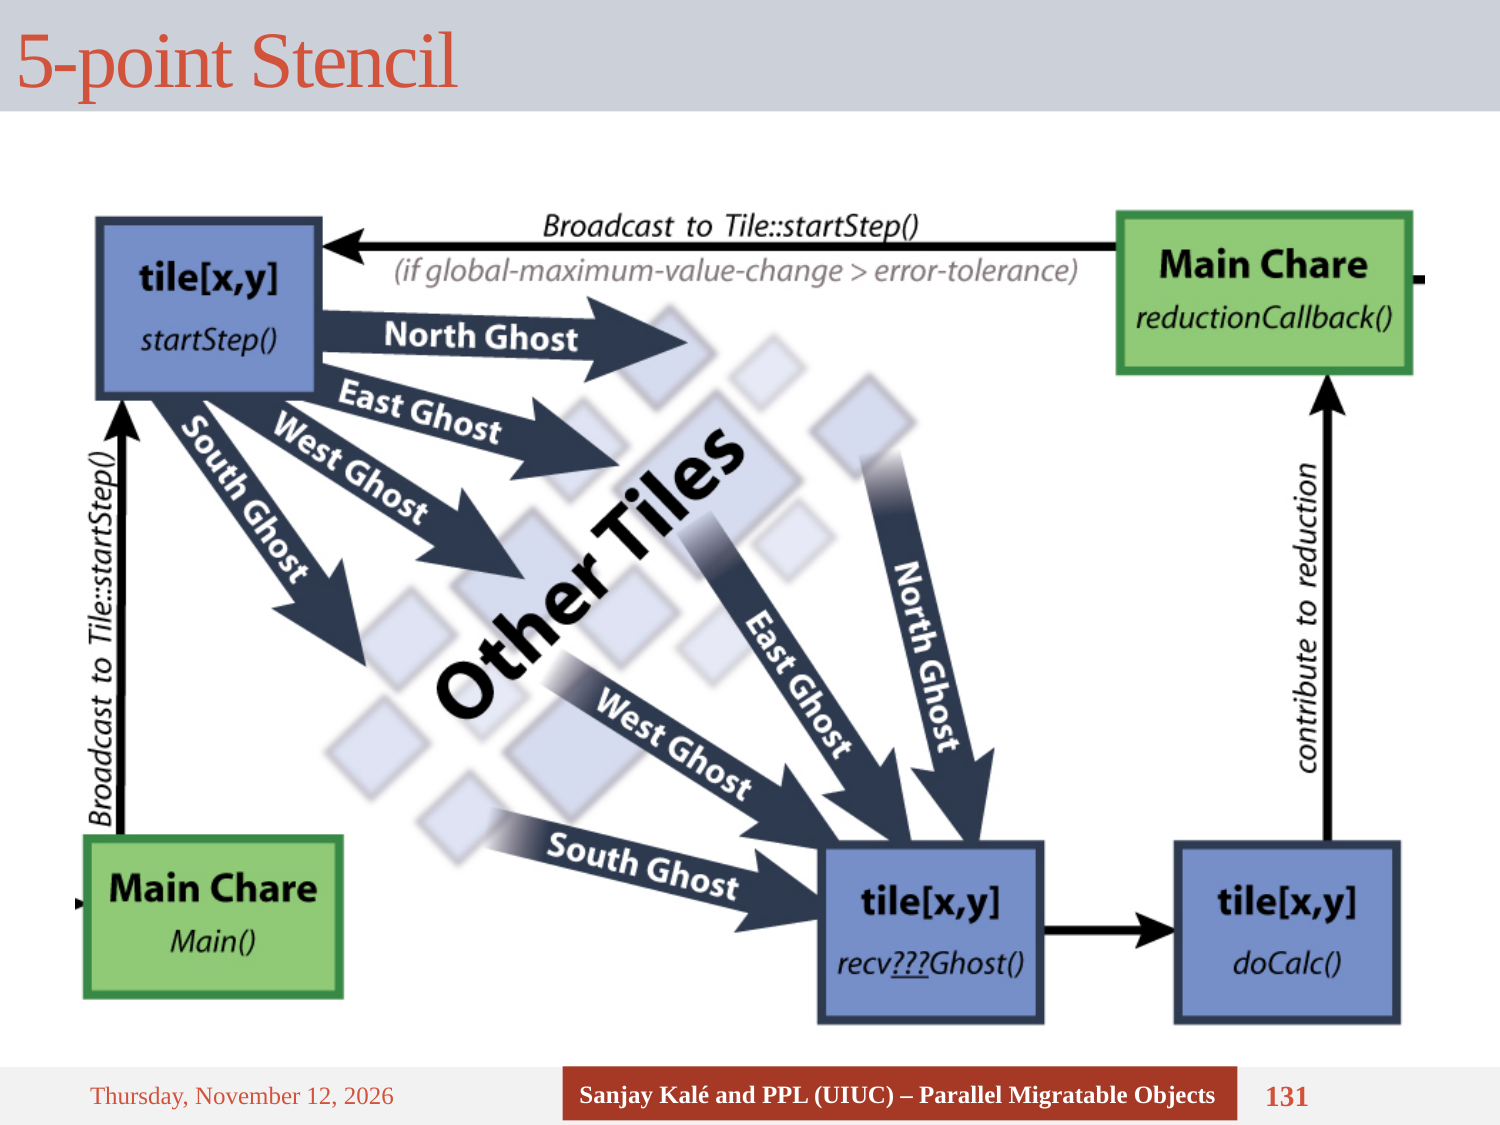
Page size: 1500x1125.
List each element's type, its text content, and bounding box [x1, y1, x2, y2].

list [74, 187, 1426, 1047]
slide_number 131 [1250, 1067, 1425, 1122]
footer Sanjay Kalé and PPL (UIUC) – Parallel Migratable Objects [562, 1066, 1238, 1121]
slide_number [75, 1067, 550, 1122]
title 5-point Stencil [0, 0, 1500, 112]
